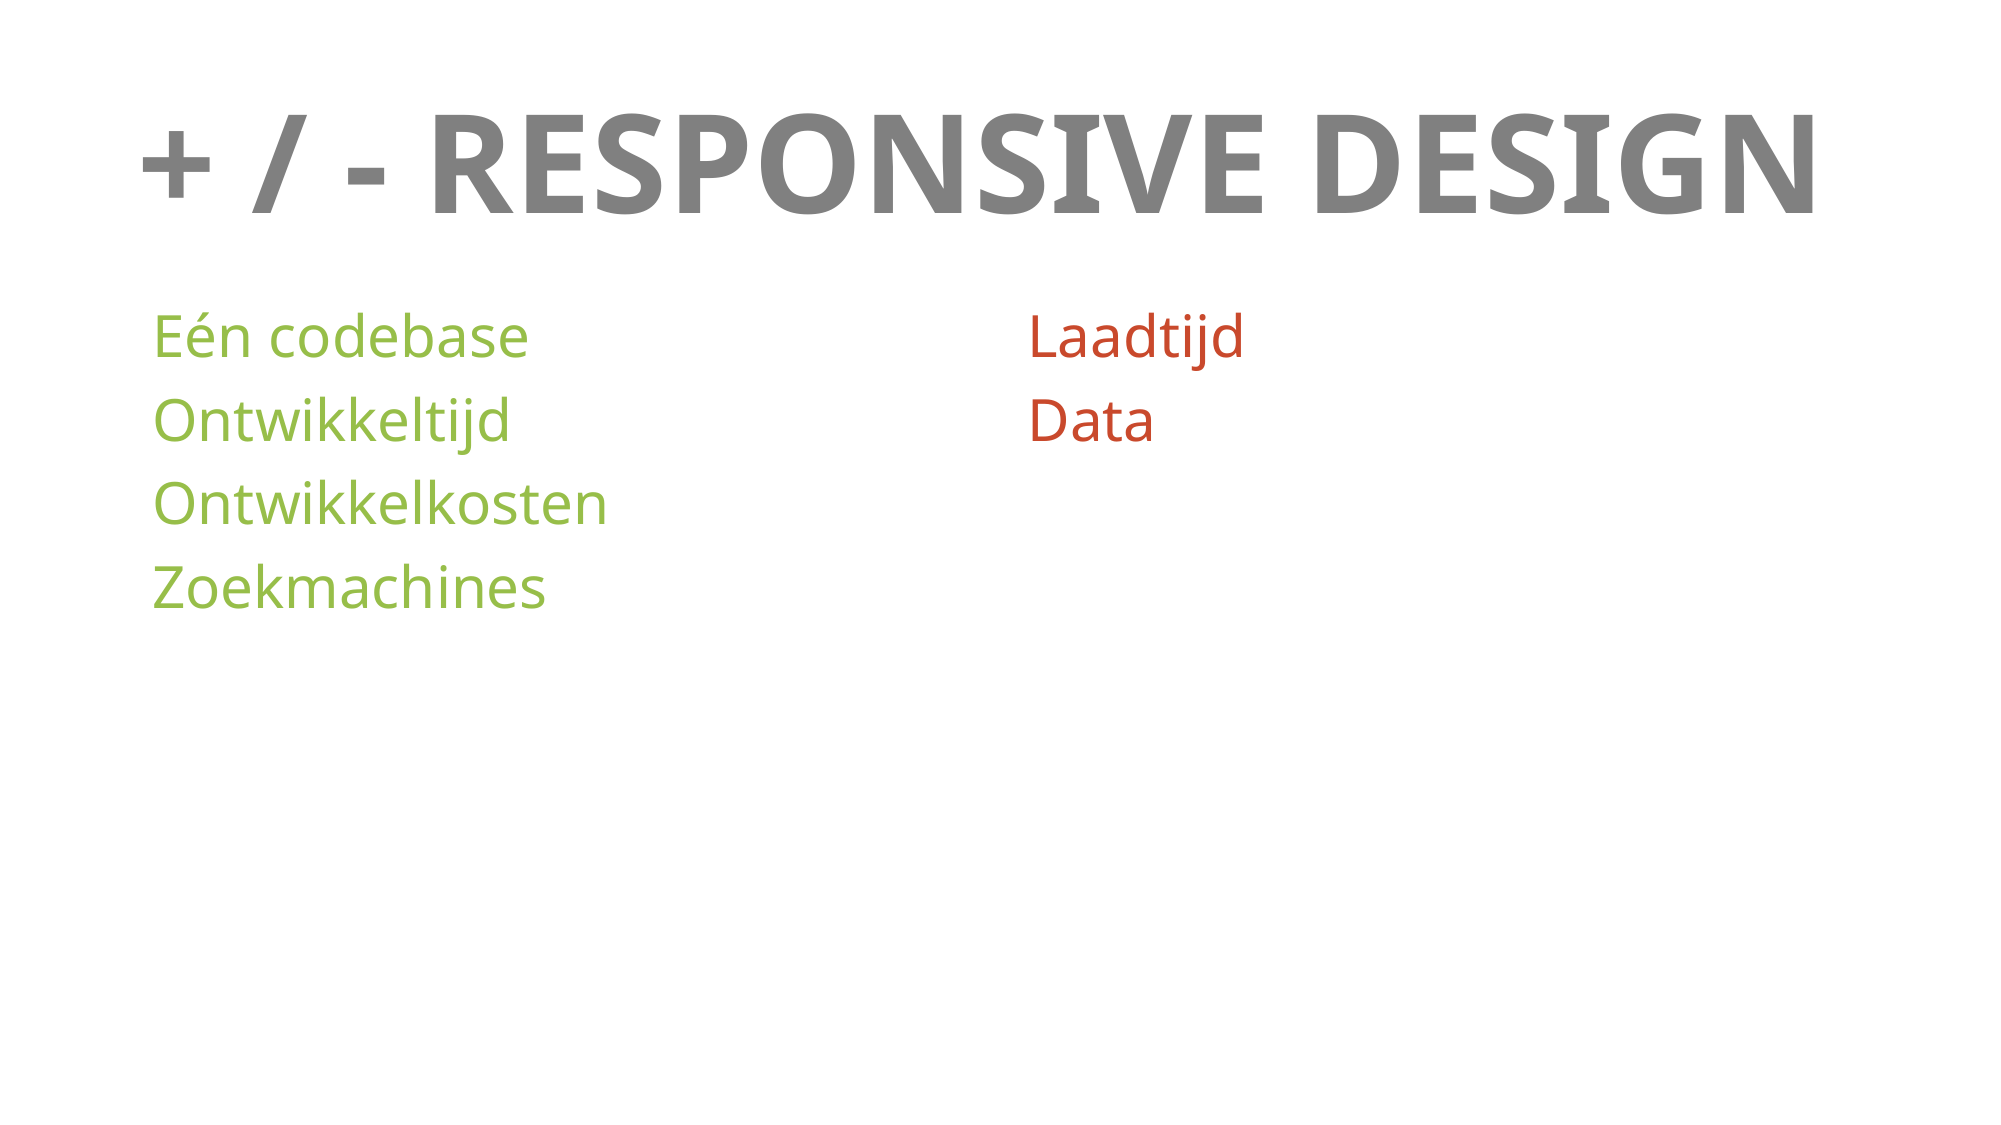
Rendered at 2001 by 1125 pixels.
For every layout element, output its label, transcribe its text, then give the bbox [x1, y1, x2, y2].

list Laadtijd Data [1012, 299, 1863, 1014]
title + / - RESPONSIVE DESIGN [137, 59, 1863, 278]
list Eén codebase Ontwikkeltijd Ontwikkelkosten Zoekmachines [137, 299, 988, 1014]
